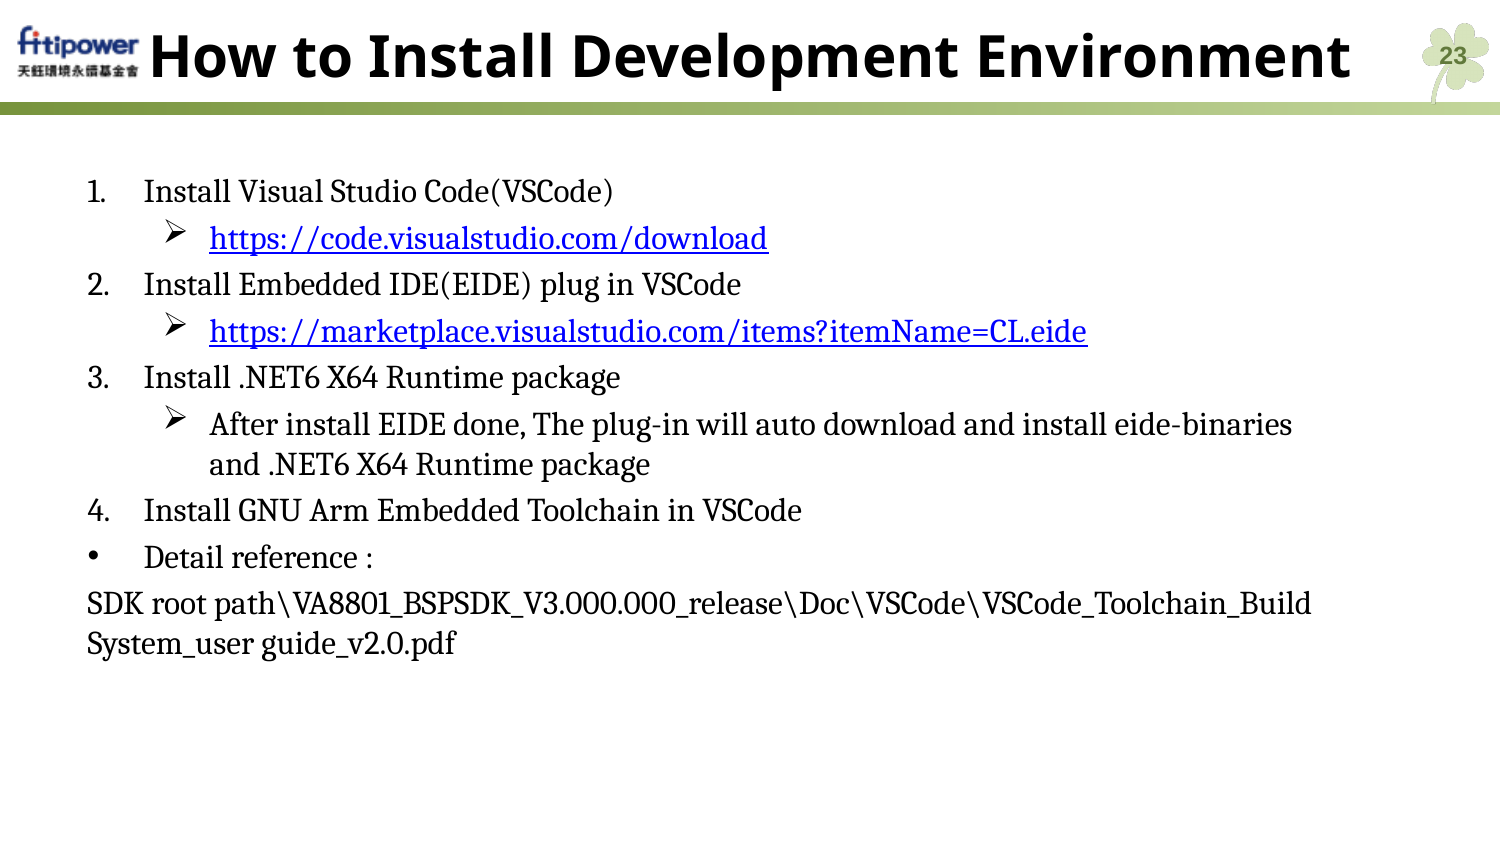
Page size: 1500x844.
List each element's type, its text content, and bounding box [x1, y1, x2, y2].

title How to Install Development Environment [0, 13, 1500, 95]
slide_number 23 [1417, 32, 1490, 77]
list Install Visual Studio Code(VSCode) https://code.visualstudio.com/download Install Embedded IDE(EIDE) plug in VSCode https://marketplace.visualstudio.com/items?itemName=CL.eide Install .NET6 X64 Runtime package After install EIDE done, The plug-in will auto download and install eide-binaries and .NET6 X64 Runtime package Install GNU Arm Embedded Toolchain in VSCode Detail reference : SDK root path\VA8801_BSPSDK_V3.000.000_release\Doc\VSCode\VSCode_Toolchain_Build System_user guide_v2.0.pdf [72, 161, 1428, 698]
picture [1404, 95, 1500, 115]
